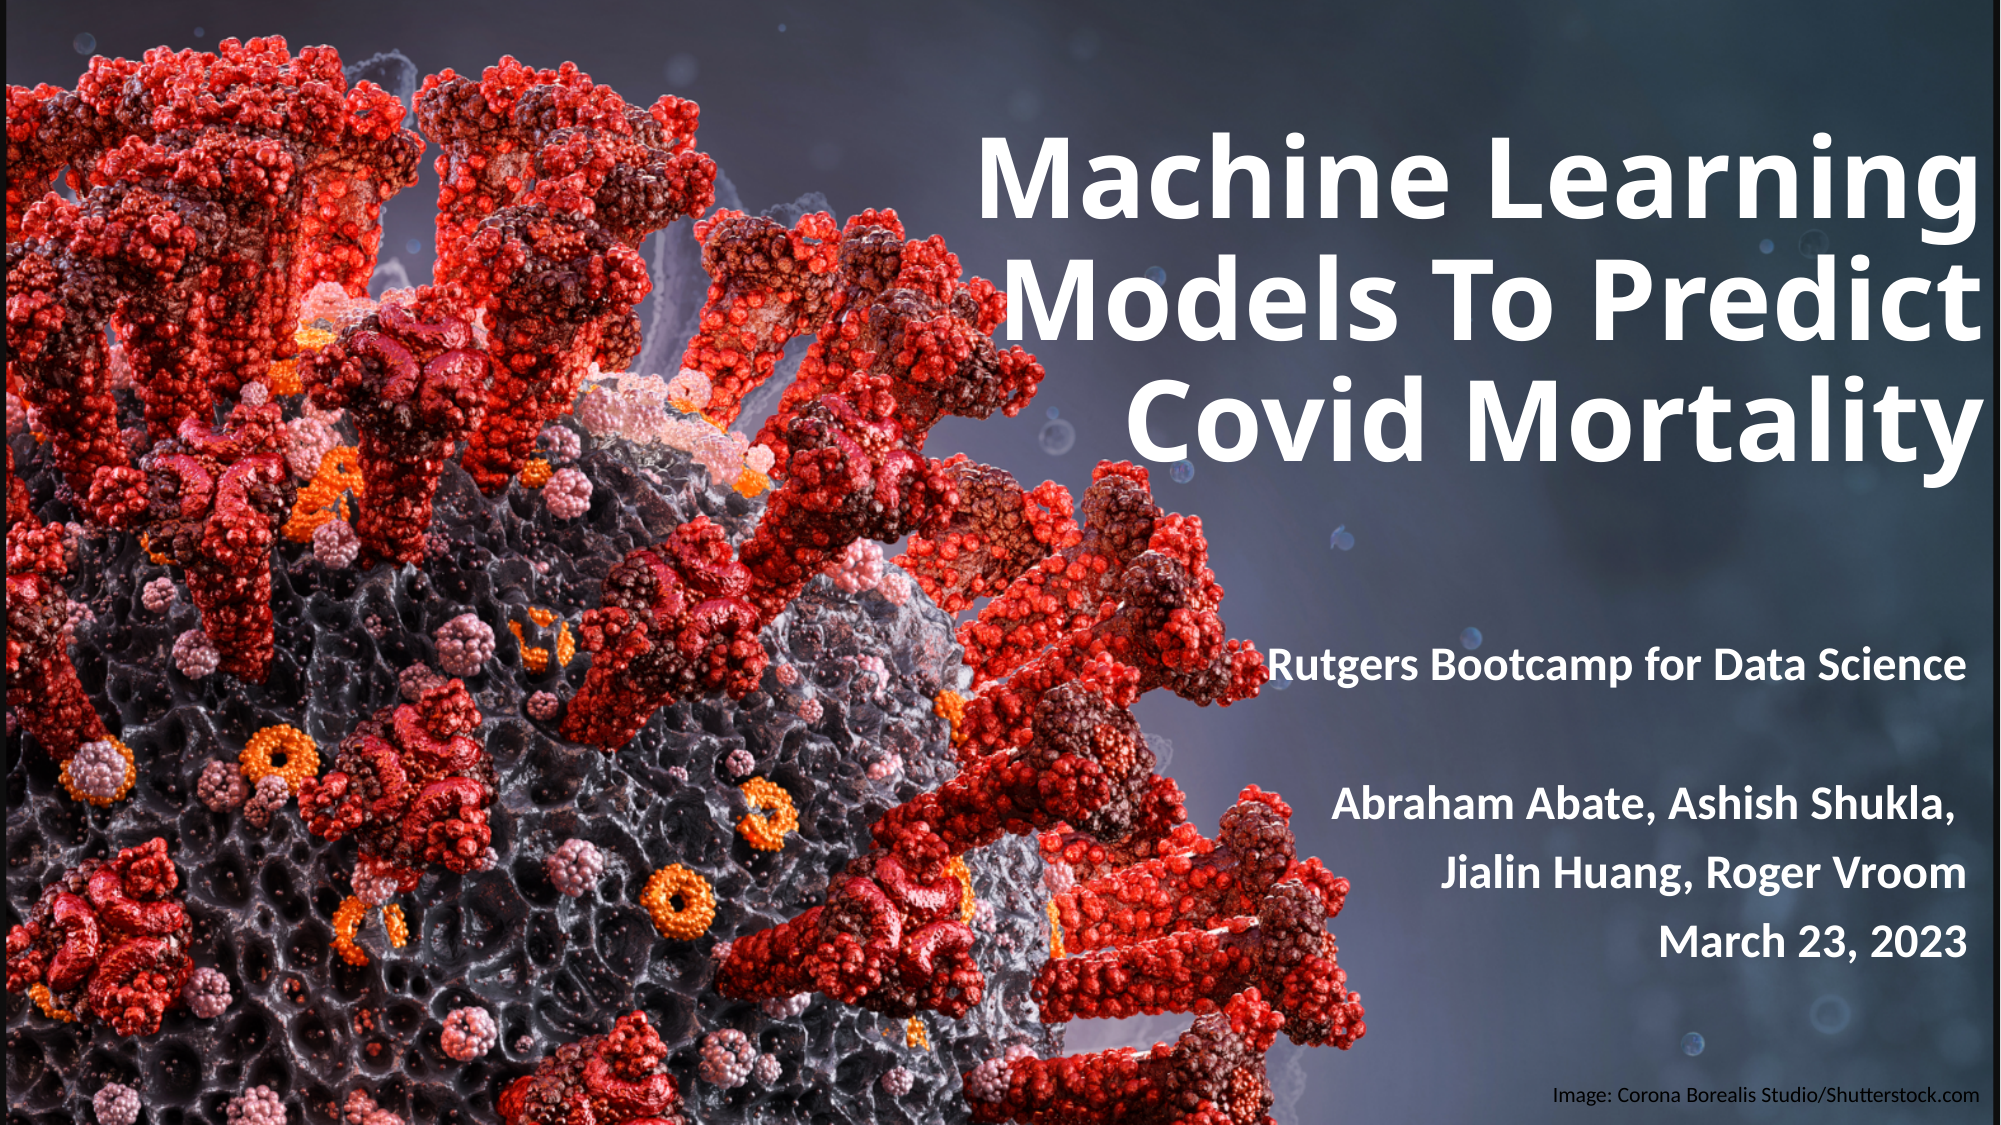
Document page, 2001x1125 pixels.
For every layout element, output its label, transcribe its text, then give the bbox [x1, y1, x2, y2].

text_box Image: Corona Borealis Studio/Shutterstock.com [1538, 1073, 1996, 1115]
subtitle Rutgers Bootcamp for Data Science Abraham Abate, Ashish Shukla, Jialin Huang, Roger Vroom March 23, 2023 [483, 631, 1984, 980]
title Machine Learning Models To Predict Covid Mortality [772, 101, 2000, 494]
picture [0, 0, 2001, 1125]
